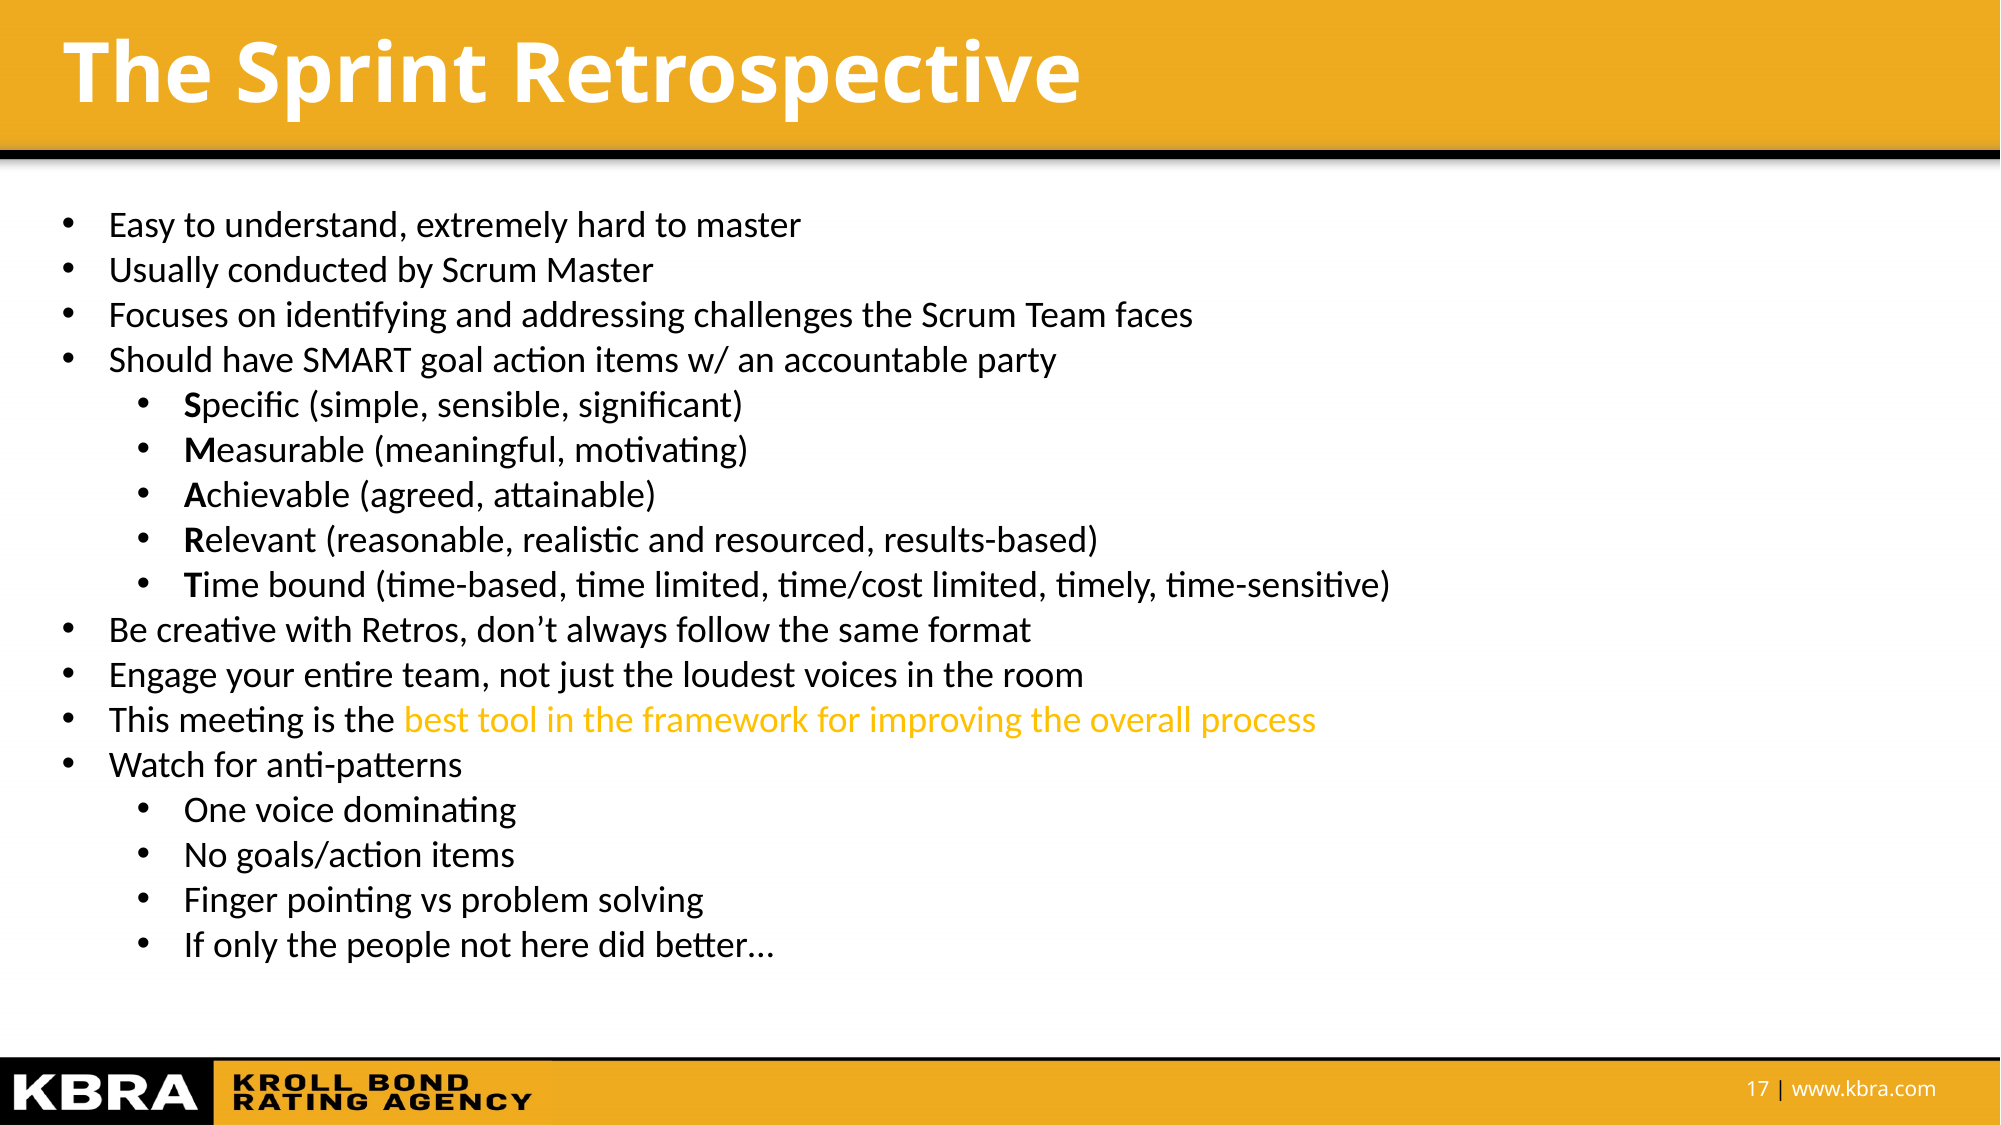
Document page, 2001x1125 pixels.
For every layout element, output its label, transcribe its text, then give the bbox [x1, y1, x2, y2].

text_box Easy to understand, extremely hard to master Usually conducted by Scrum Master Focuses on identifying and addressing challenges the Scrum Team faces Should have SMART goal action items w/ an accountable party Specific (simple, sensible, significant) Measurable (meaningful, motivating) Achievable (agreed, attainable) Relevant (reasonable, realistic and resourced, results-based) Time bound (time-based, time limited, time/cost limited, timely, time-sensitive) Be creative with Retros, don’t always follow the same format Engage your entire team, not just the loudest voices in the room This meeting is the best tool in the framework for improving the overall process Watch for anti-patterns One voice dominating No goals/action items Finger pointing vs problem solving If only the people not here did better… [47, 192, 1819, 1125]
picture [0, 0, 2000, 1125]
title The Sprint Retrospective [47, 0, 2000, 152]
